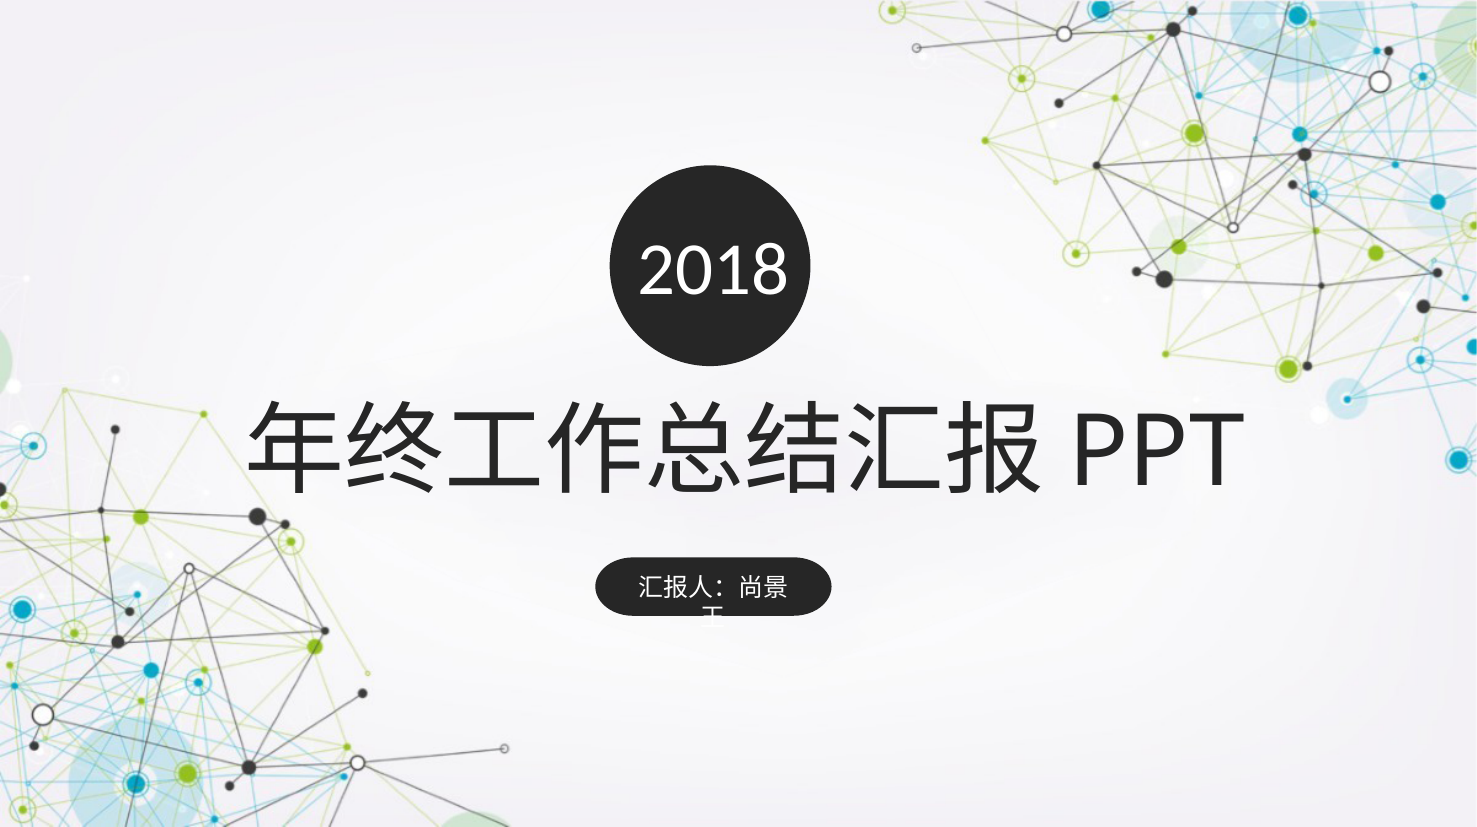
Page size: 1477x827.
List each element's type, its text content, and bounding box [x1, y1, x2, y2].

text_box [623, 318, 797, 368]
text_box 2018 [622, 212, 805, 318]
text_box [805, 229, 812, 302]
text_box 汇报人：尚景 王 [594, 556, 833, 617]
picture [0, 0, 1477, 827]
text_box [624, 164, 797, 212]
text_box 年终工作总结汇报PPT [229, 377, 1260, 513]
text_box [608, 215, 622, 316]
